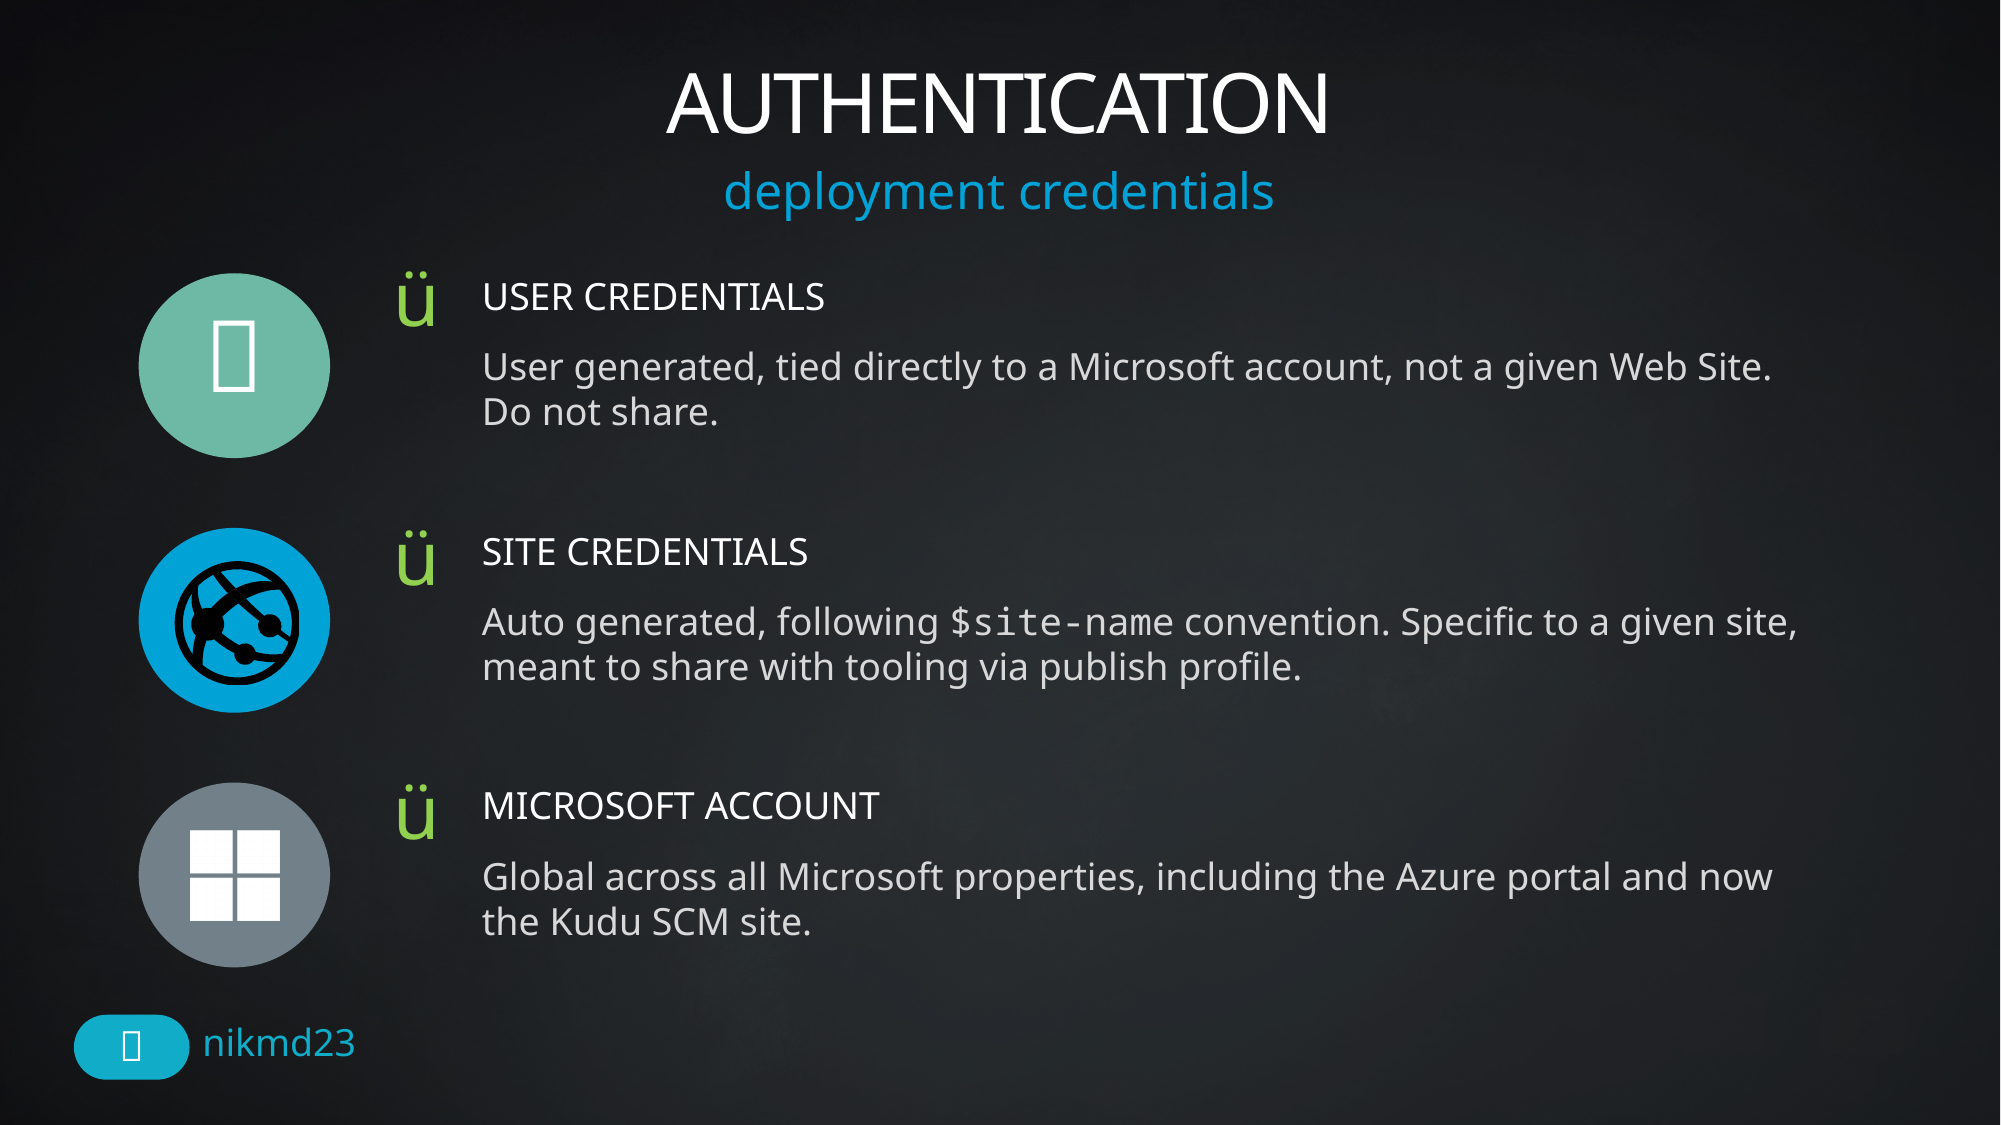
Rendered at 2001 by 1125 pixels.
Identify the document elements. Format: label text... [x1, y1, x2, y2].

list deployment credentials [99, 151, 1900, 229]
picture [0, 0, 2001, 1125]
text_box ü [378, 244, 467, 350]
text_box MICROSOFT ACCOUNT Global across all Microsoft properties, including the Azure portal and now the Kudu SCM site. [466, 782, 1841, 968]
text_box [171, 693, 297, 715]
text_box ü [378, 502, 467, 608]
text_box [136, 780, 333, 970]
text_box SITE CREDENTIALS Auto generated, following $site-name convention. Specific to a given site, meant to share with tooling via publish profile. [466, 527, 1841, 713]
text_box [138, 272, 331, 459]
list USER CREDENTIALS User generated, tied directly to a Microsoft account, not a given Web Site. Do not share. [466, 273, 1841, 459]
title AUTHENTICATION [99, 50, 1900, 150]
text_box ü [378, 757, 467, 863]
text_box [136, 525, 333, 687]
